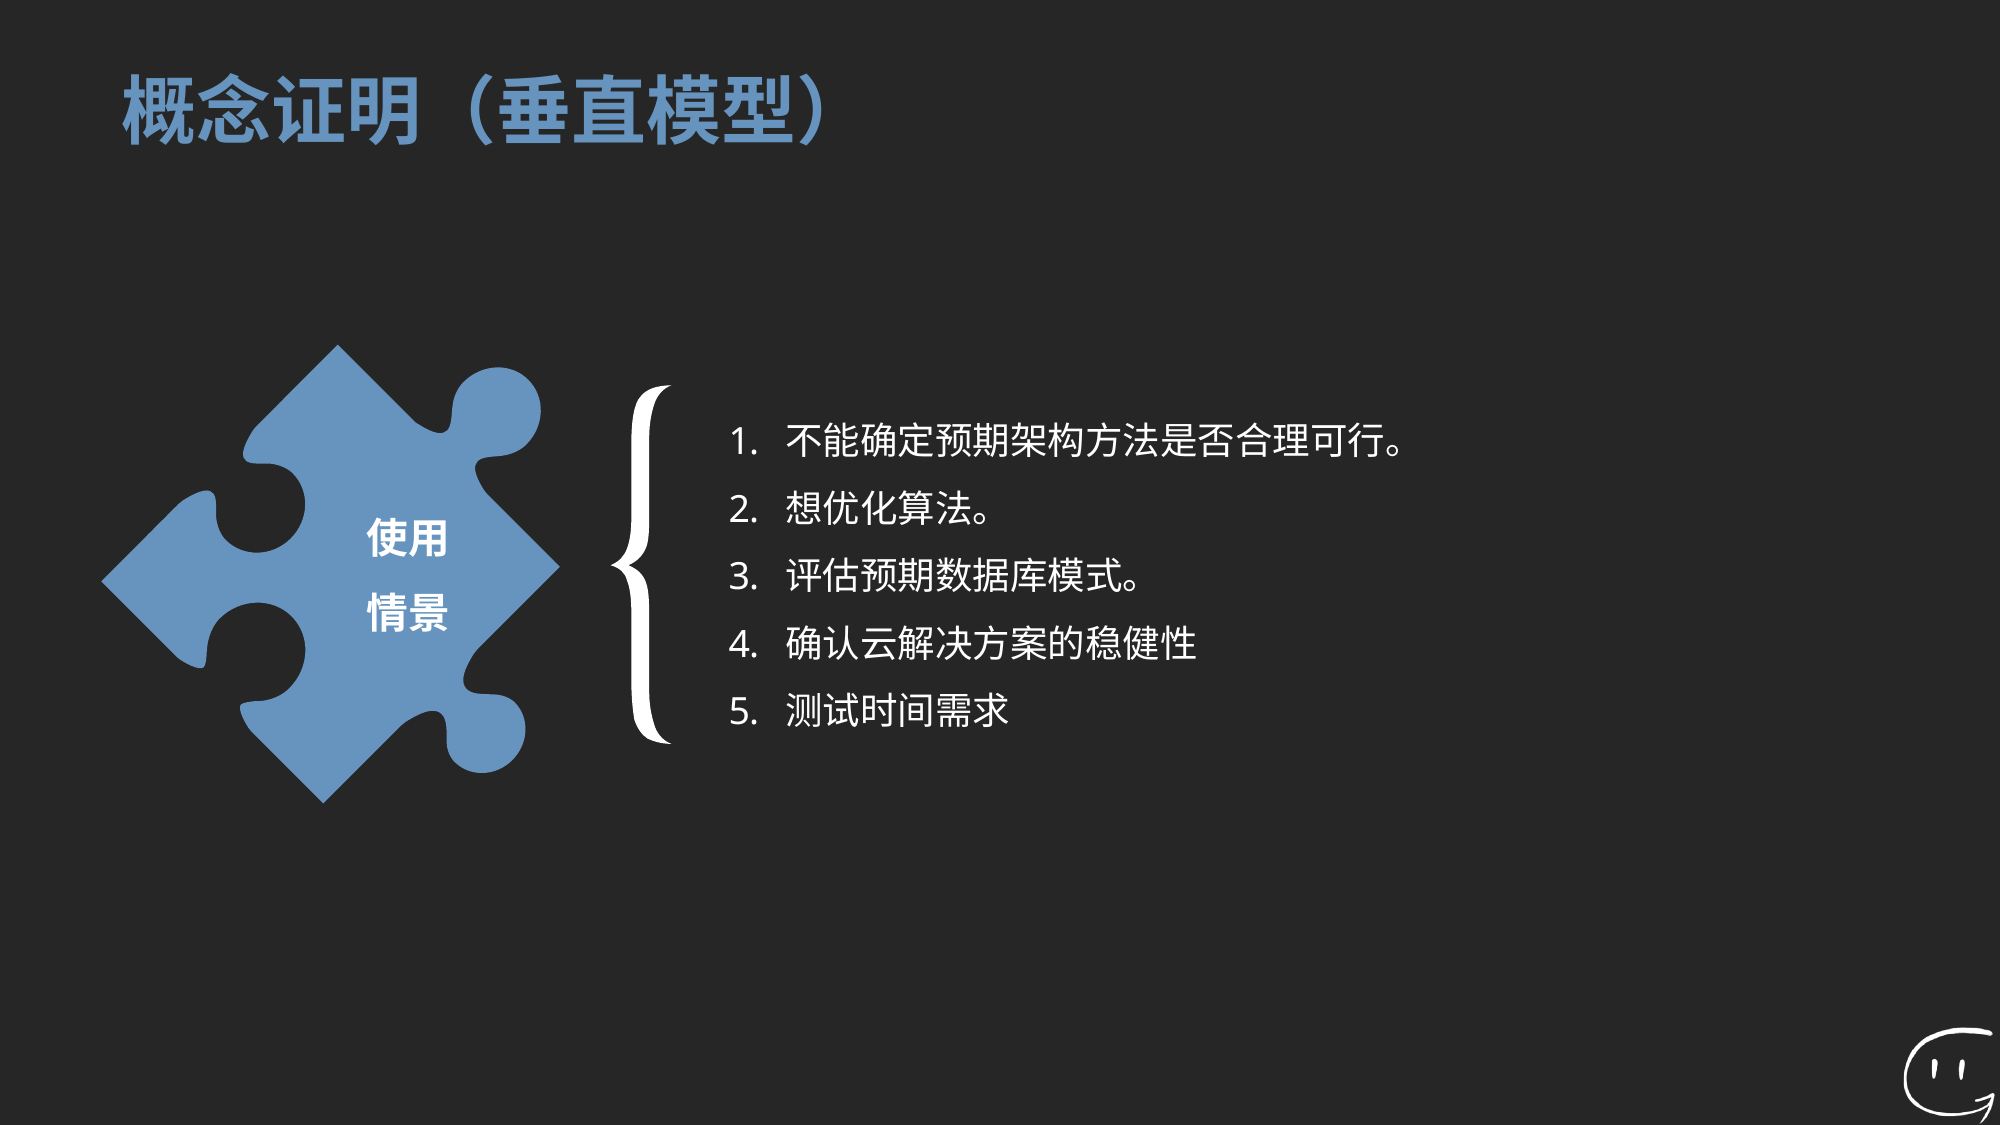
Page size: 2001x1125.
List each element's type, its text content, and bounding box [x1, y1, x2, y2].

picture [1899, 1023, 2000, 1125]
text_box [101, 344, 560, 804]
text_box [610, 385, 672, 744]
title 概念证明（垂直模型） [106, 31, 1199, 197]
text_box 使用情景 [351, 472, 470, 652]
text_box 不能确定预期架构方法是否合理可行。 想优化算法。 评估预期数据库模式。 确认云解决方案的稳健性 测试时间需求 [713, 311, 1456, 816]
